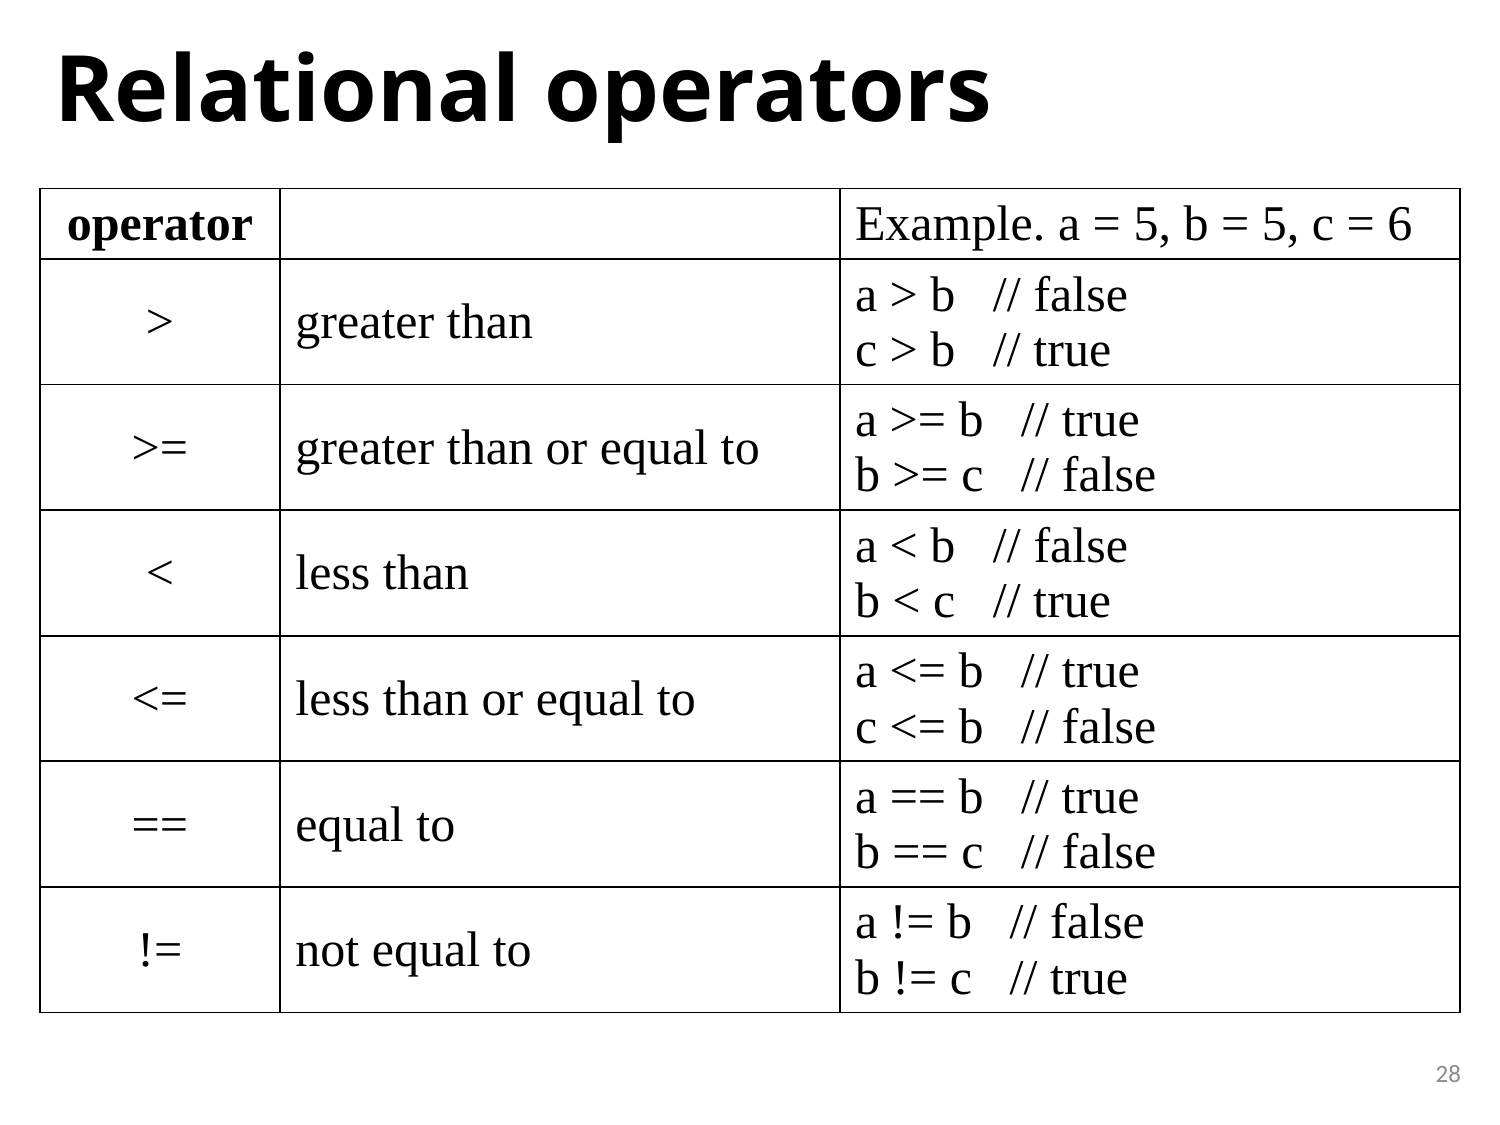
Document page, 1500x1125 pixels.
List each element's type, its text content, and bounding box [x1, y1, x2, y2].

table_header Example. a = 5, b = 5, c = 6 [841, 189, 1459, 258]
table_cell a != b // false b != c // true [841, 888, 1459, 1012]
slide_number 28 [1138, 1042, 1477, 1103]
table_cell less than [281, 511, 839, 635]
table_cell less than or equal to [281, 637, 839, 760]
table_header [281, 189, 839, 258]
table_cell <= [41, 637, 279, 760]
table_cell a < b // false b < c // true [841, 511, 1459, 635]
table_cell < [41, 511, 279, 635]
table_cell a == b // true b == c // false [841, 762, 1459, 886]
title Relational operators [39, 22, 1461, 161]
table_header operator [41, 189, 279, 258]
table_cell a <= b // true c <= b // false [841, 637, 1459, 760]
table_cell greater than or equal to [281, 385, 839, 509]
table_cell a > b // false c > b // true [841, 260, 1459, 384]
table_cell a >= b // true b >= c // false [841, 385, 1459, 509]
table_cell > [41, 260, 279, 384]
table_cell equal to [281, 762, 839, 886]
table_cell == [41, 762, 279, 886]
table_cell != [41, 888, 279, 1012]
table_cell >= [41, 385, 279, 509]
table_cell greater than [281, 260, 839, 384]
table_cell not equal to [281, 888, 839, 1012]
